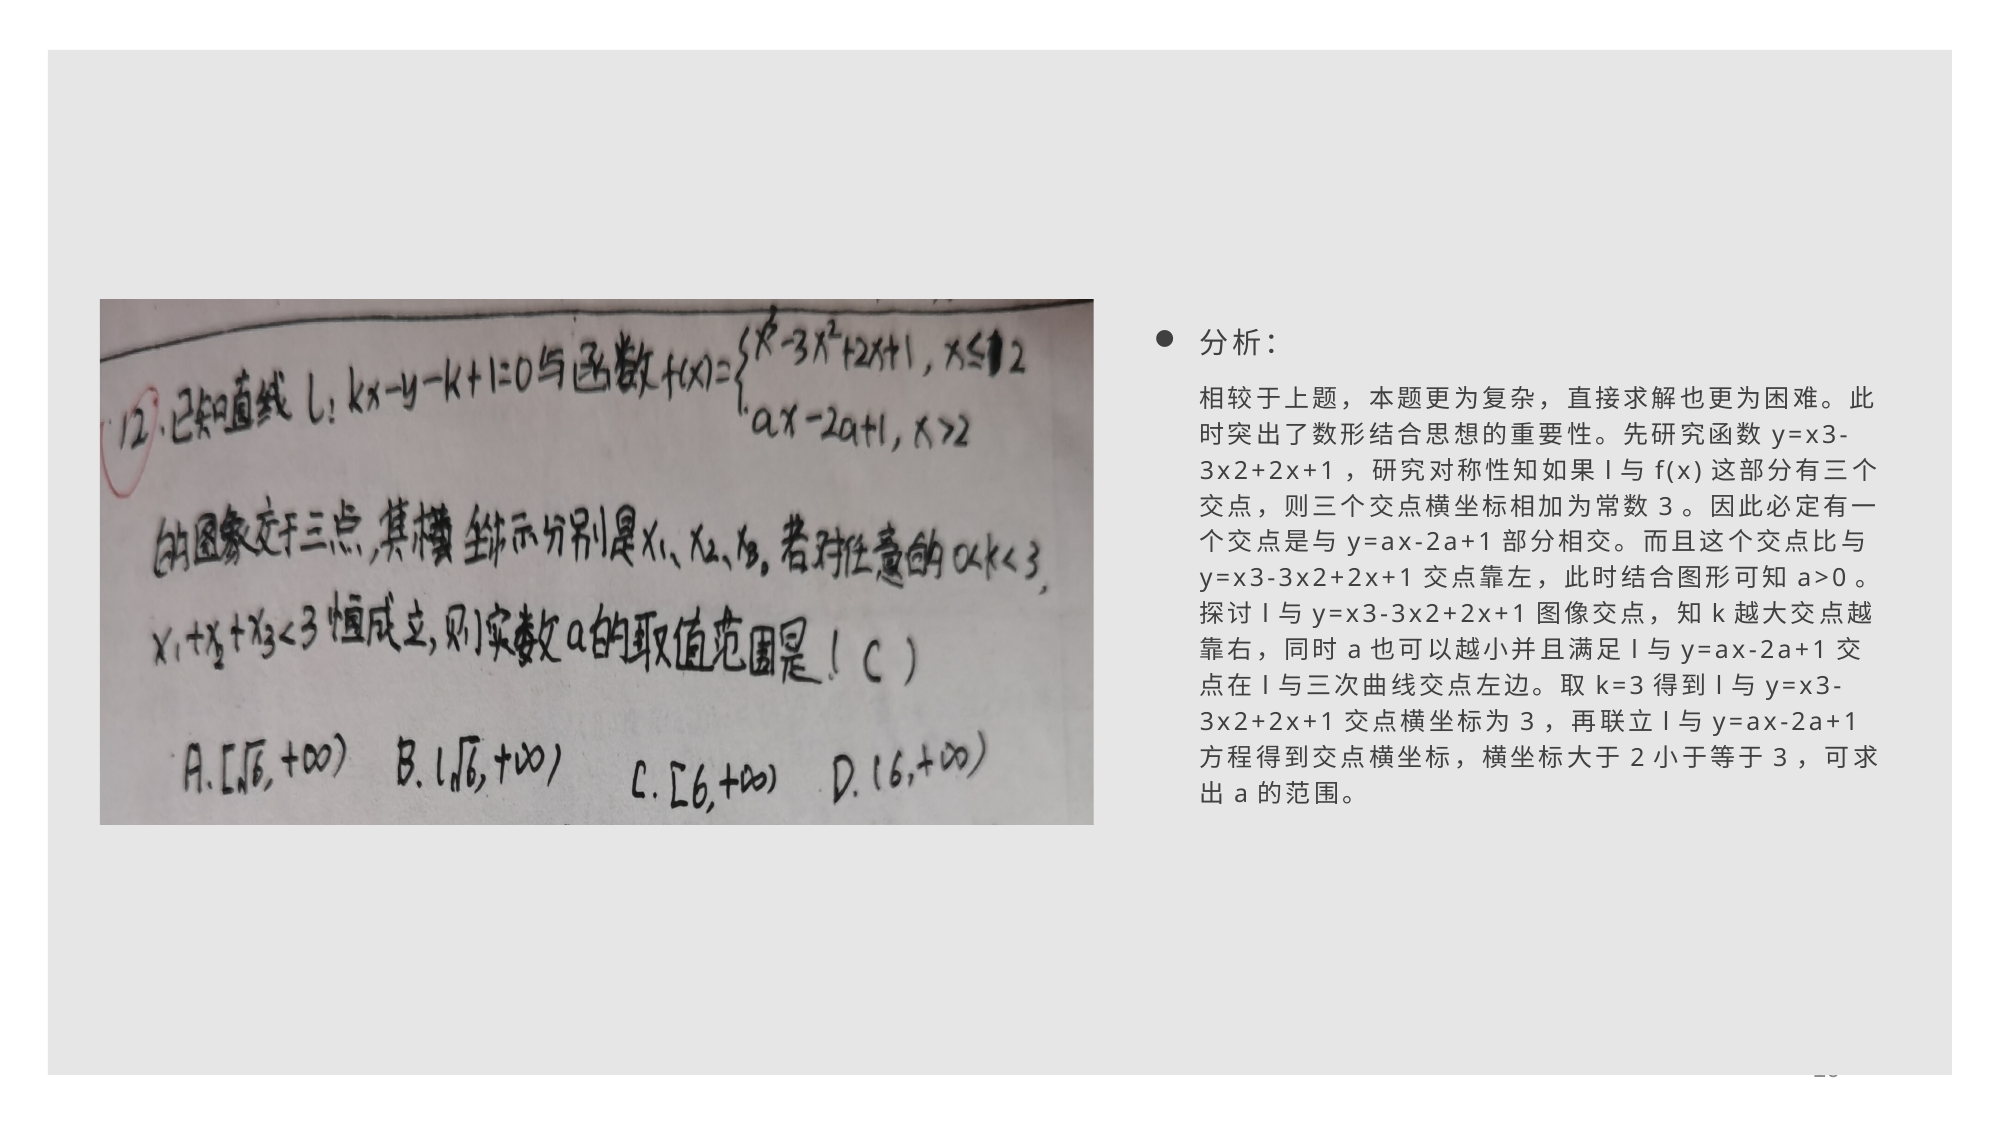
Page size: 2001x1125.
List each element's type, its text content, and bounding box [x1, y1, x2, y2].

text_box [47, 49, 1953, 1076]
picture [99, 299, 1094, 825]
text_box 分析： 相较于上题，本题更为复杂，直接求解也更为困难。此时突出了数形结合思想的重要性。先研究函数y=x3-3x2+2x+1，研究对称性知如果l与f(x)这部分有三个交点，则三个交点横坐标相加为常数3。因此必定有一个交点是与y=ax-2a+1部分相交。而且这个交点比与y=x3-3x2+2x+1交点靠左，此时结合图形可知a>0。探讨l与y=x3-3x2+2x+1图像交点，知k越大交点越靠右，同时a也可以越小并且满足l与y=ax-2a+1交点在l与三次曲线交点左边。取k=3得到l与y=x3-3x2+2x+1交点横坐标为3，再联立l与y=ax-2a+1方程得到交点横坐标，横坐标大于2小于等于3，可求出a的范围。 [1143, 299, 1900, 825]
slide_number 10 [1412, 1041, 1856, 1094]
